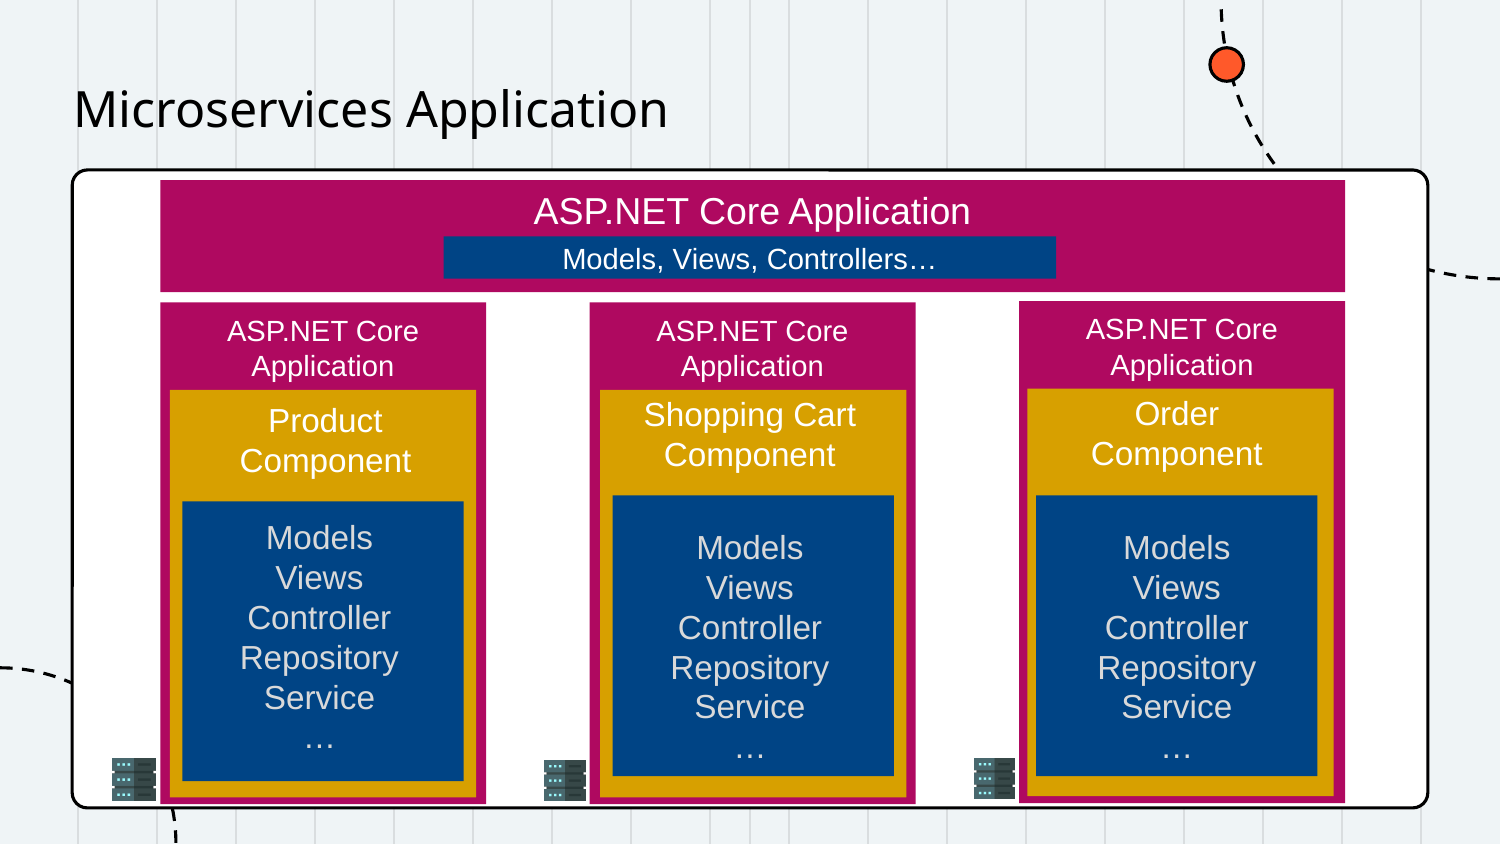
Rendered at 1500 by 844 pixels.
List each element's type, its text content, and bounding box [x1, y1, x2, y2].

text_box Models Views Controller Repository Service … [181, 508, 458, 763]
title Microservices Application [58, 62, 1325, 157]
text_box Models, Views, Controllers… [442, 234, 1058, 281]
text_box Models Views Controller Repository Service … [611, 518, 889, 773]
text_box ASP.NET Core Application [169, 304, 477, 390]
text_box Models Views Controller Repository Service … [1038, 518, 1316, 773]
text_box [168, 388, 478, 799]
text_box ASP.NET Core Application [1028, 303, 1336, 387]
text_box [1025, 387, 1336, 798]
text_box ASP.NET Core Application [599, 304, 906, 388]
picture [112, 758, 156, 802]
text_box Shopping Cart Component [611, 386, 889, 481]
text_box [588, 300, 918, 806]
text_box [598, 388, 908, 799]
picture [544, 759, 586, 801]
text_box [1034, 493, 1320, 778]
text_box [611, 493, 896, 778]
text_box [158, 178, 1347, 294]
text_box Product Component [187, 392, 464, 487]
text_box [180, 499, 466, 783]
picture [973, 757, 1015, 800]
text_box [158, 300, 488, 806]
text_box ASP.NET Core Application [518, 179, 987, 234]
text_box Order Component [1038, 384, 1316, 479]
text_box [1017, 299, 1347, 805]
